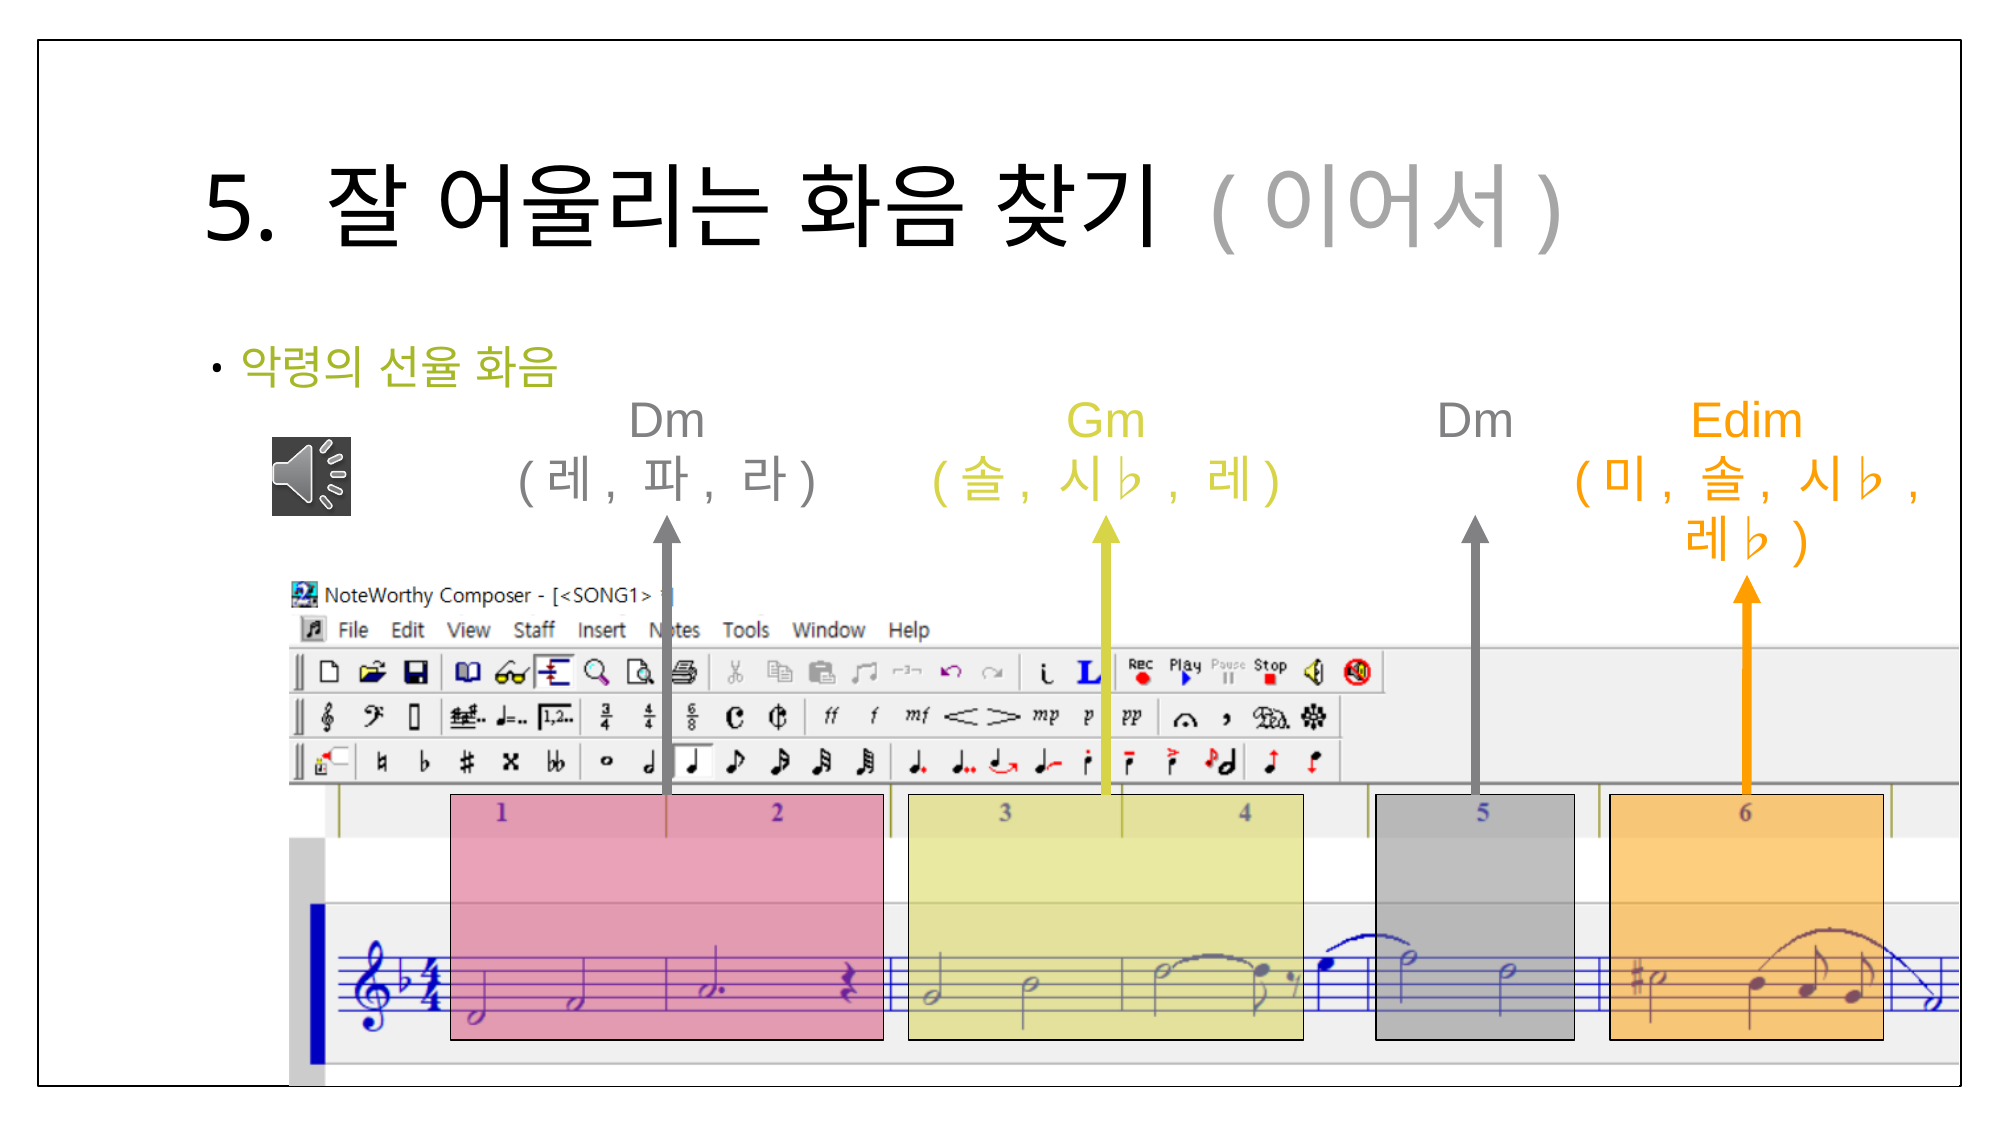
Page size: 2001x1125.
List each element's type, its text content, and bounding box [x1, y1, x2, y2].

picture [271, 436, 352, 517]
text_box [1336, 379, 1544, 1041]
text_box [449, 379, 884, 1041]
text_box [1544, 379, 1950, 1041]
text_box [908, 379, 1304, 1041]
title 5. 잘 어울리는 화음 찾기 (이어서) [187, 99, 1808, 323]
list 악령의 선율 화음 [187, 337, 1808, 1000]
picture [289, 576, 1959, 1086]
